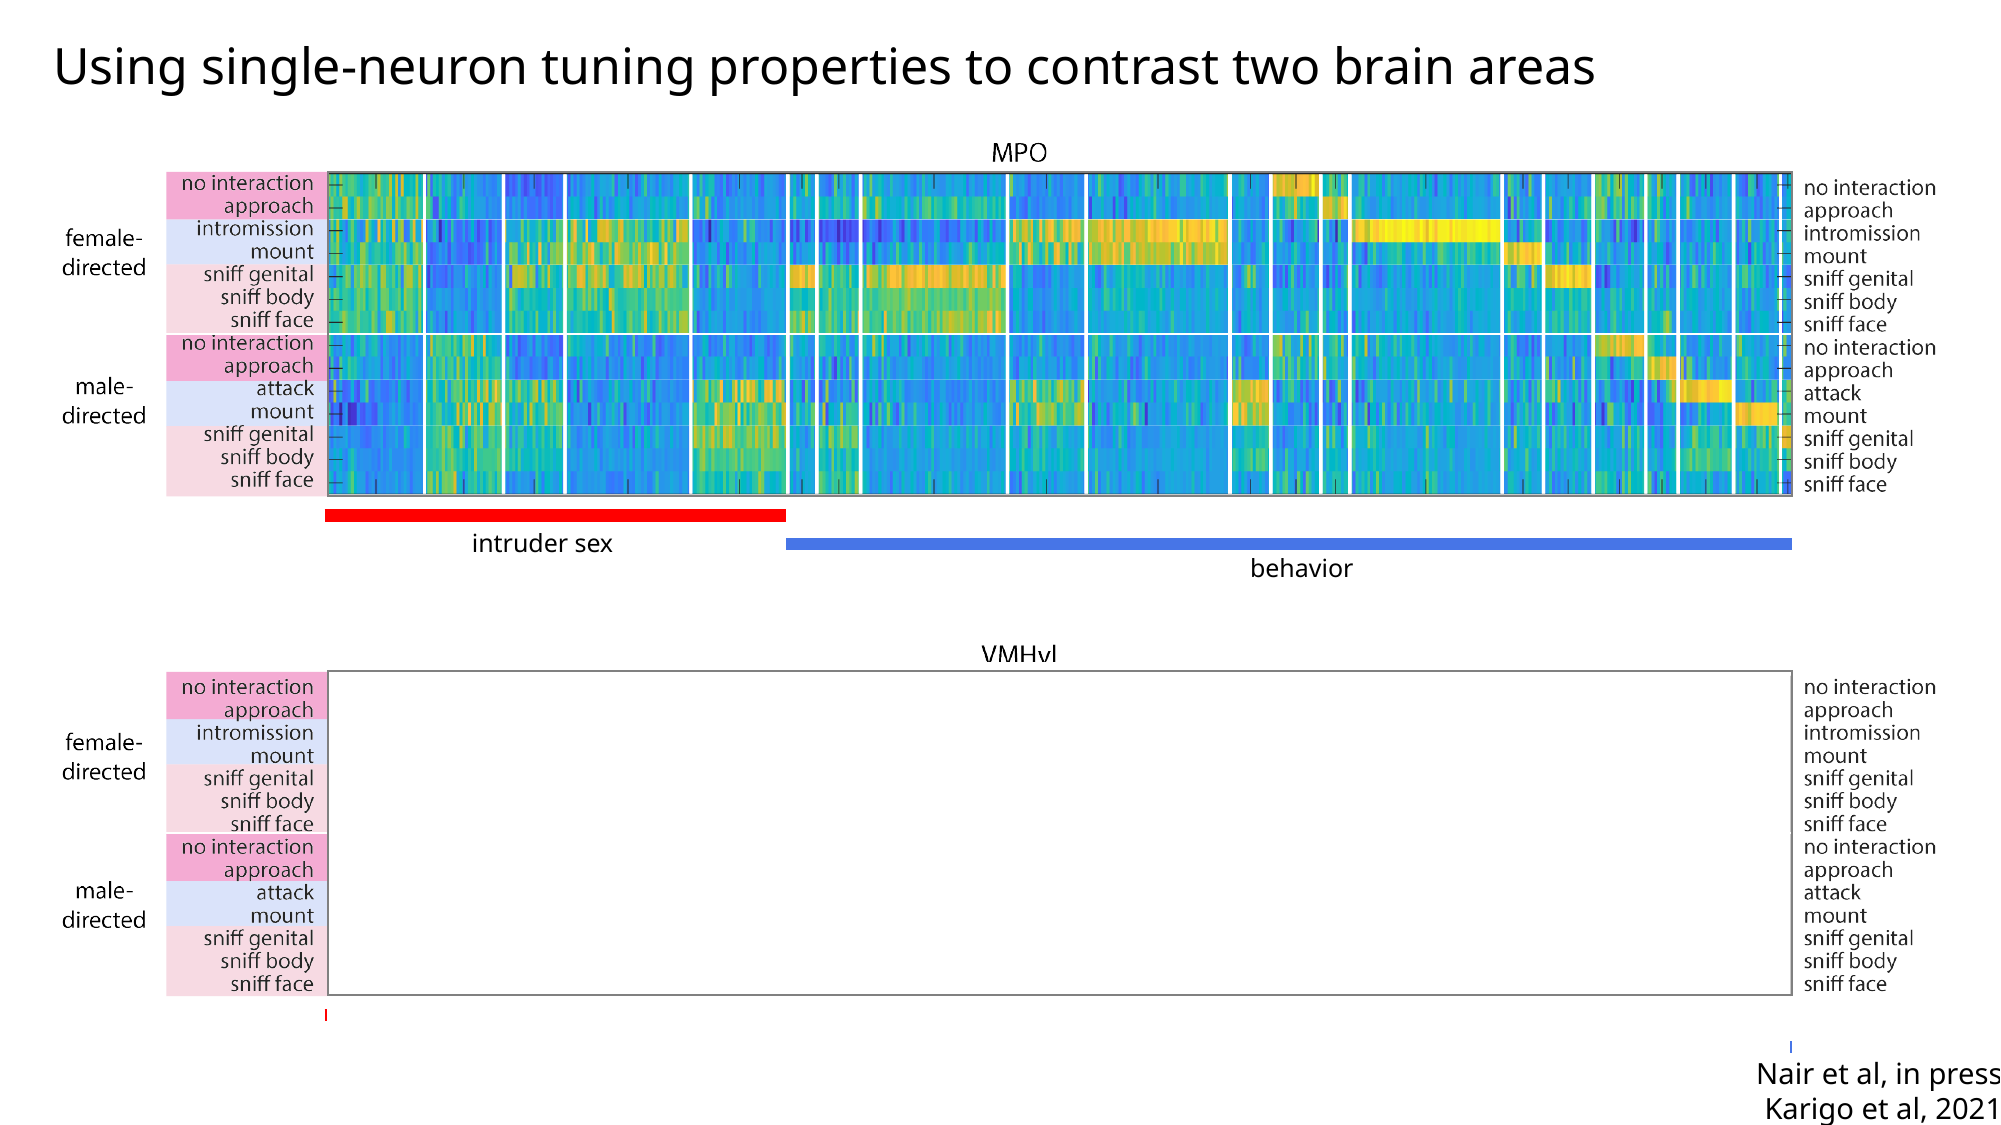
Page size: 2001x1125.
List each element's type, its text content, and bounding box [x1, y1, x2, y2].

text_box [25, 635, 1956, 1099]
text_box Nair et al, in press Karigo et al, 2021 [1741, 1048, 2000, 1125]
text_box Using single-neuron tuning properties to contrast two brain areas [38, 27, 1977, 102]
text_box intruder sex [457, 519, 629, 565]
text_box behavior [1235, 545, 1369, 590]
picture [25, 131, 1956, 502]
